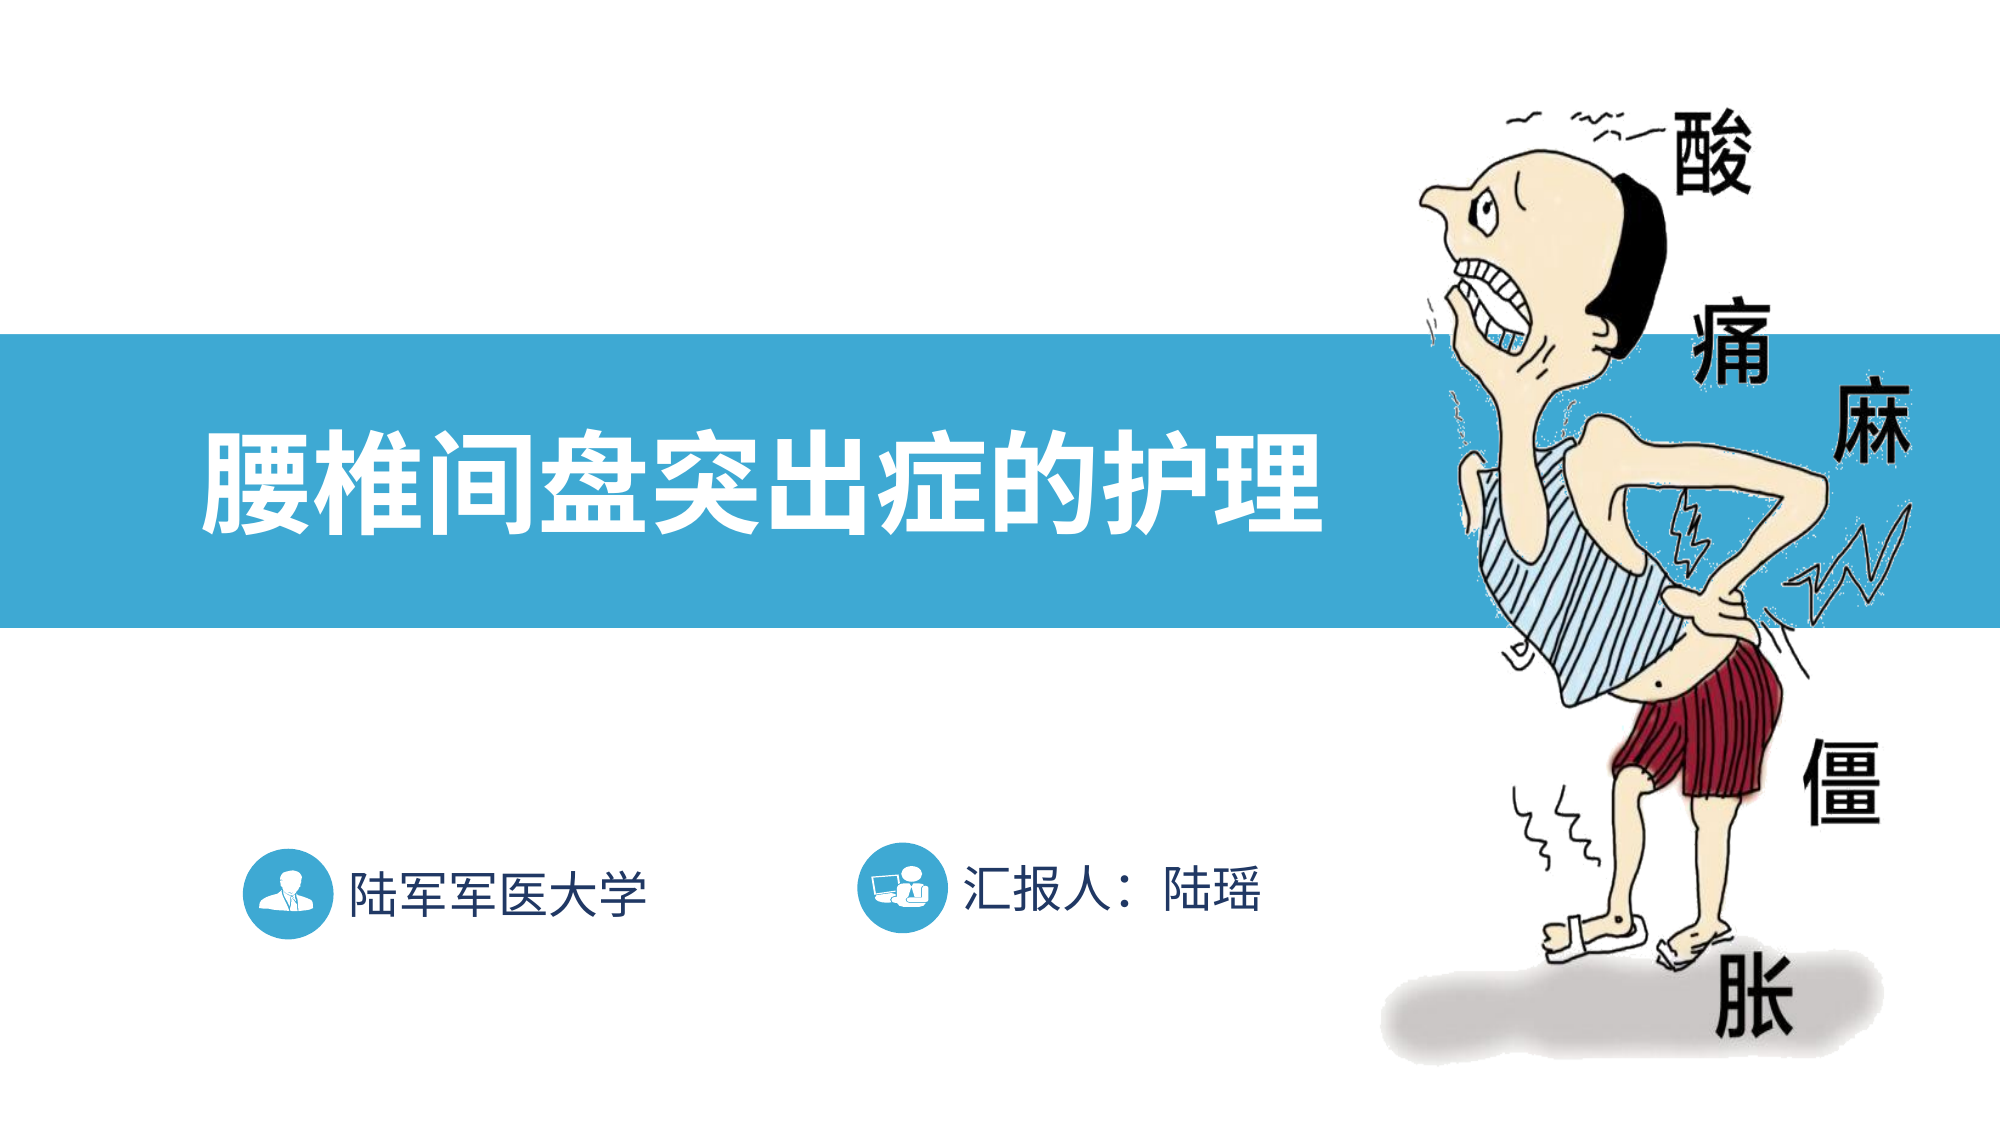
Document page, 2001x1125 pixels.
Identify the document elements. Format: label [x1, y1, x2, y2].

picture [1330, 0, 2000, 1125]
text_box [242, 848, 664, 940]
text_box [0, 334, 1330, 629]
text_box [857, 842, 1278, 934]
